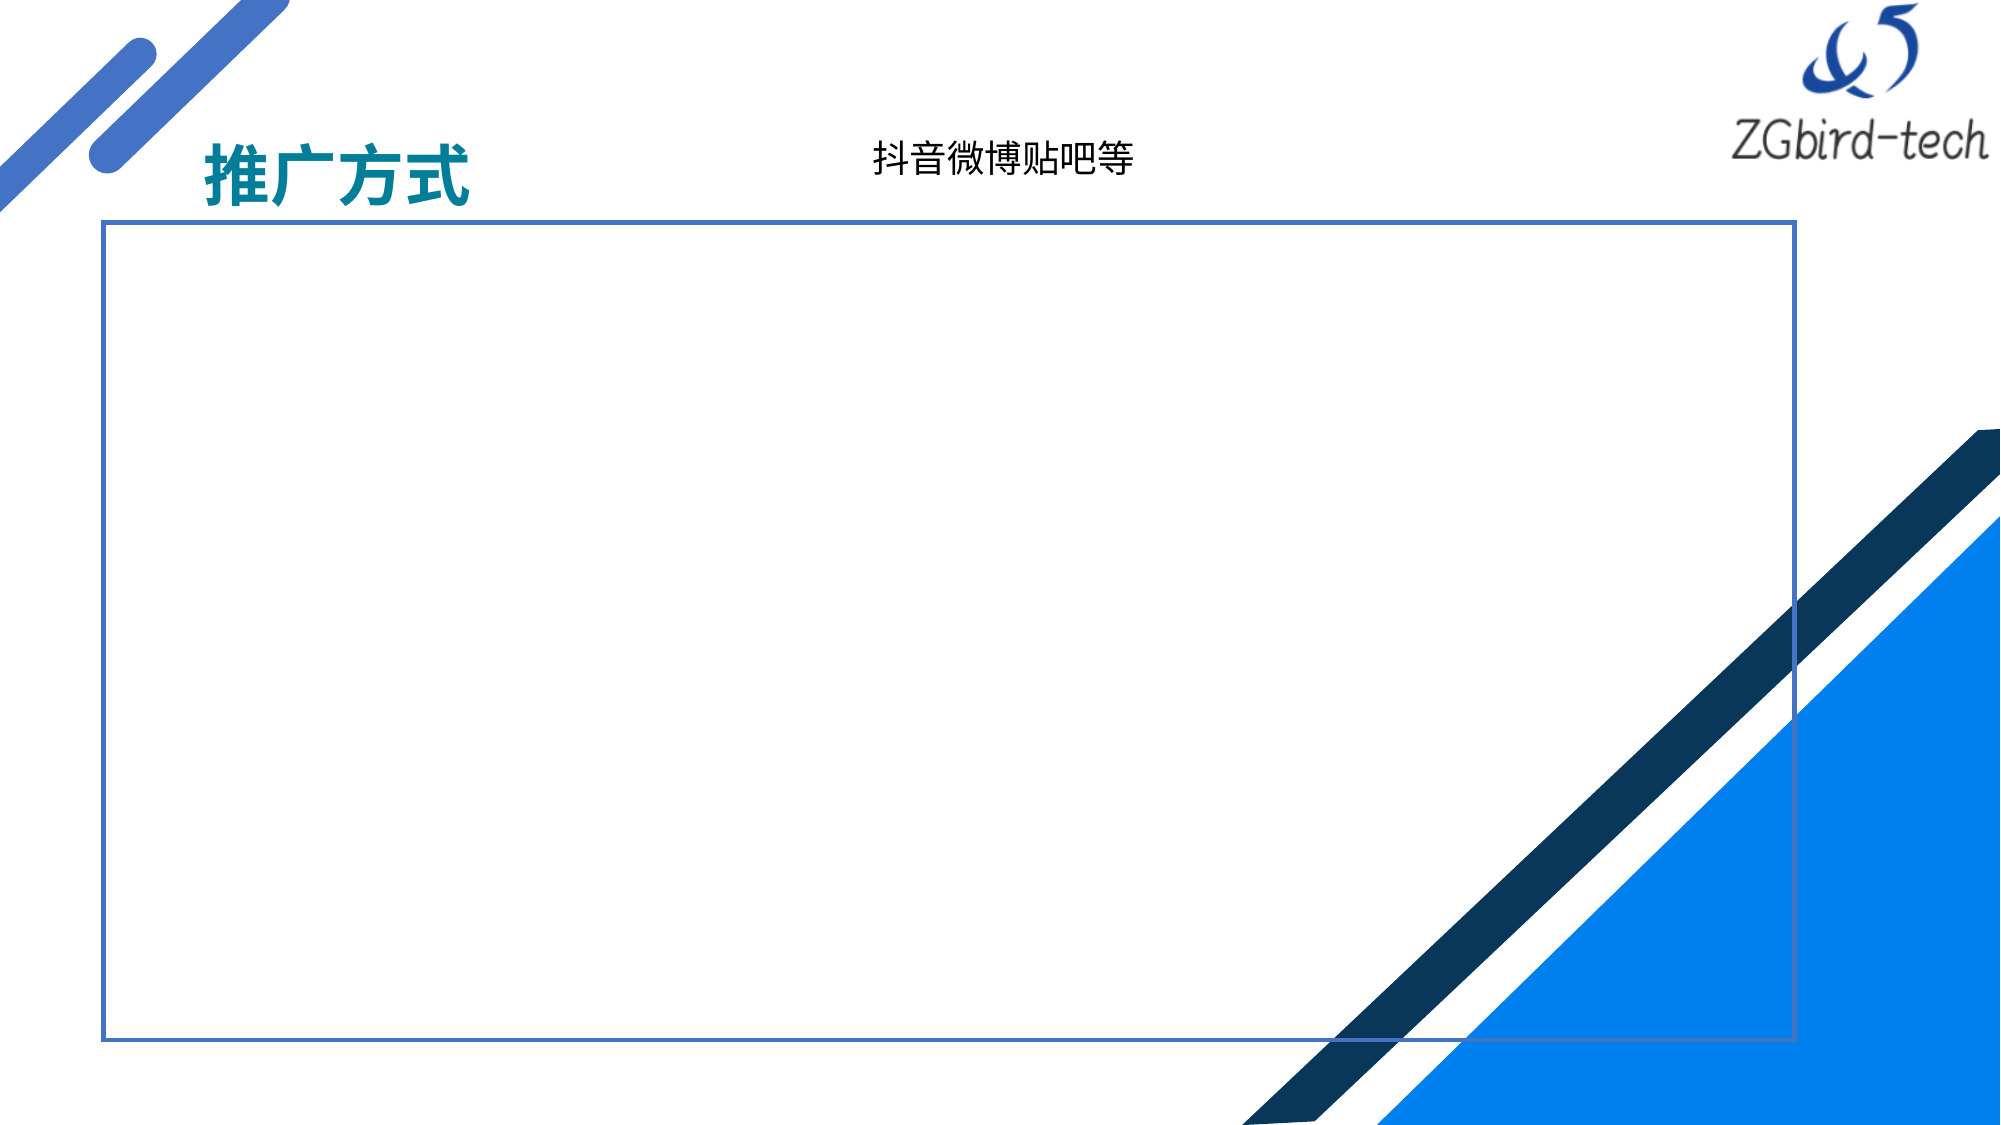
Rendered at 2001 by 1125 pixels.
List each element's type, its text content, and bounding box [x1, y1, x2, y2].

text_box [1796, 427, 2000, 669]
text_box 01 [96, 417, 102, 613]
text_box [1375, 514, 2000, 1125]
picture [1688, 0, 2001, 194]
text_box [102, 221, 1796, 1041]
text_box 抖音微博贴吧等 [857, 127, 1357, 188]
text_box [87, 0, 291, 175]
text_box 推广方式 [189, 126, 1095, 222]
text_box [0, 36, 158, 214]
text_box [1240, 1041, 1402, 1125]
